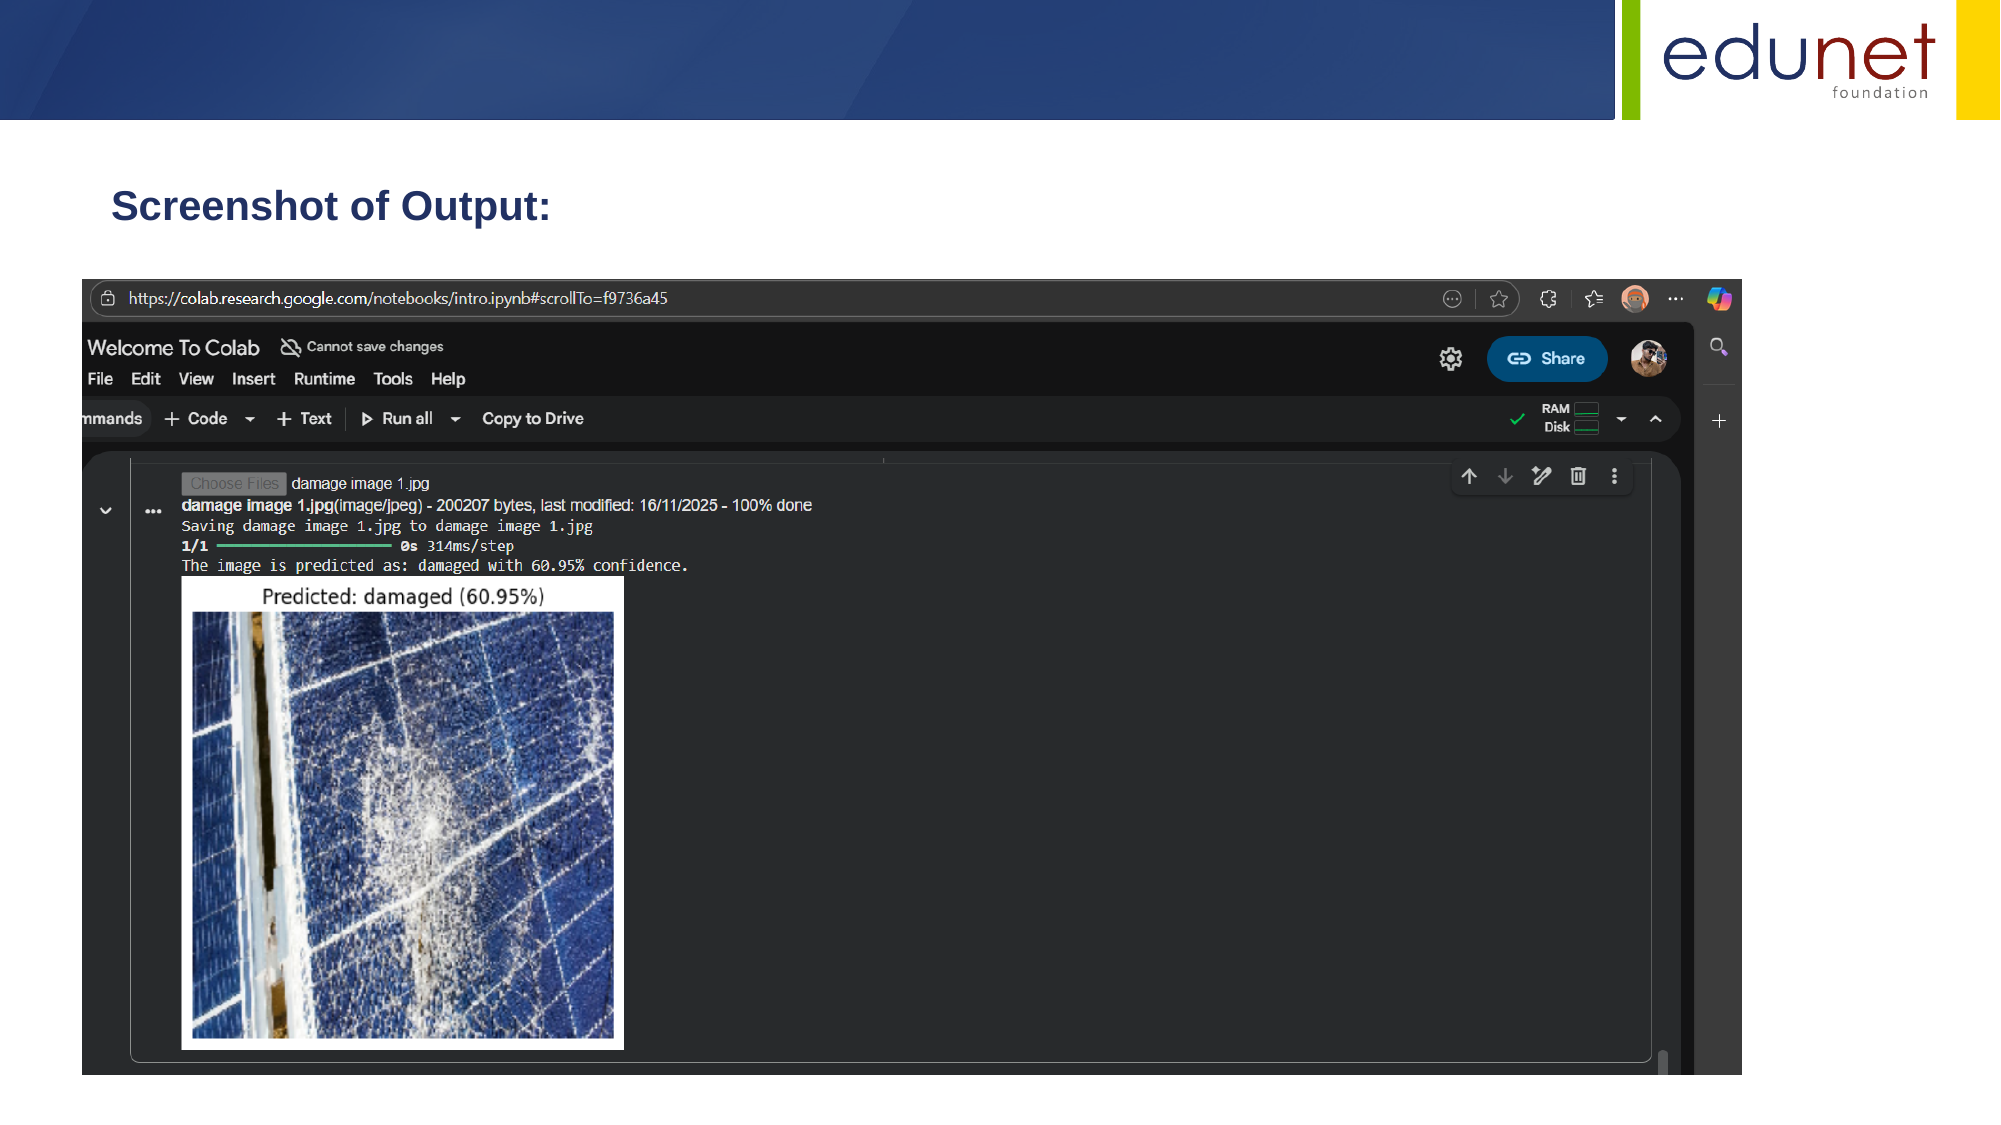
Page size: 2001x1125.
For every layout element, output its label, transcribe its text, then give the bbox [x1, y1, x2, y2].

picture [82, 279, 1743, 1075]
text_box Screenshot of Output: [96, 171, 1098, 237]
picture [1652, 12, 1948, 108]
